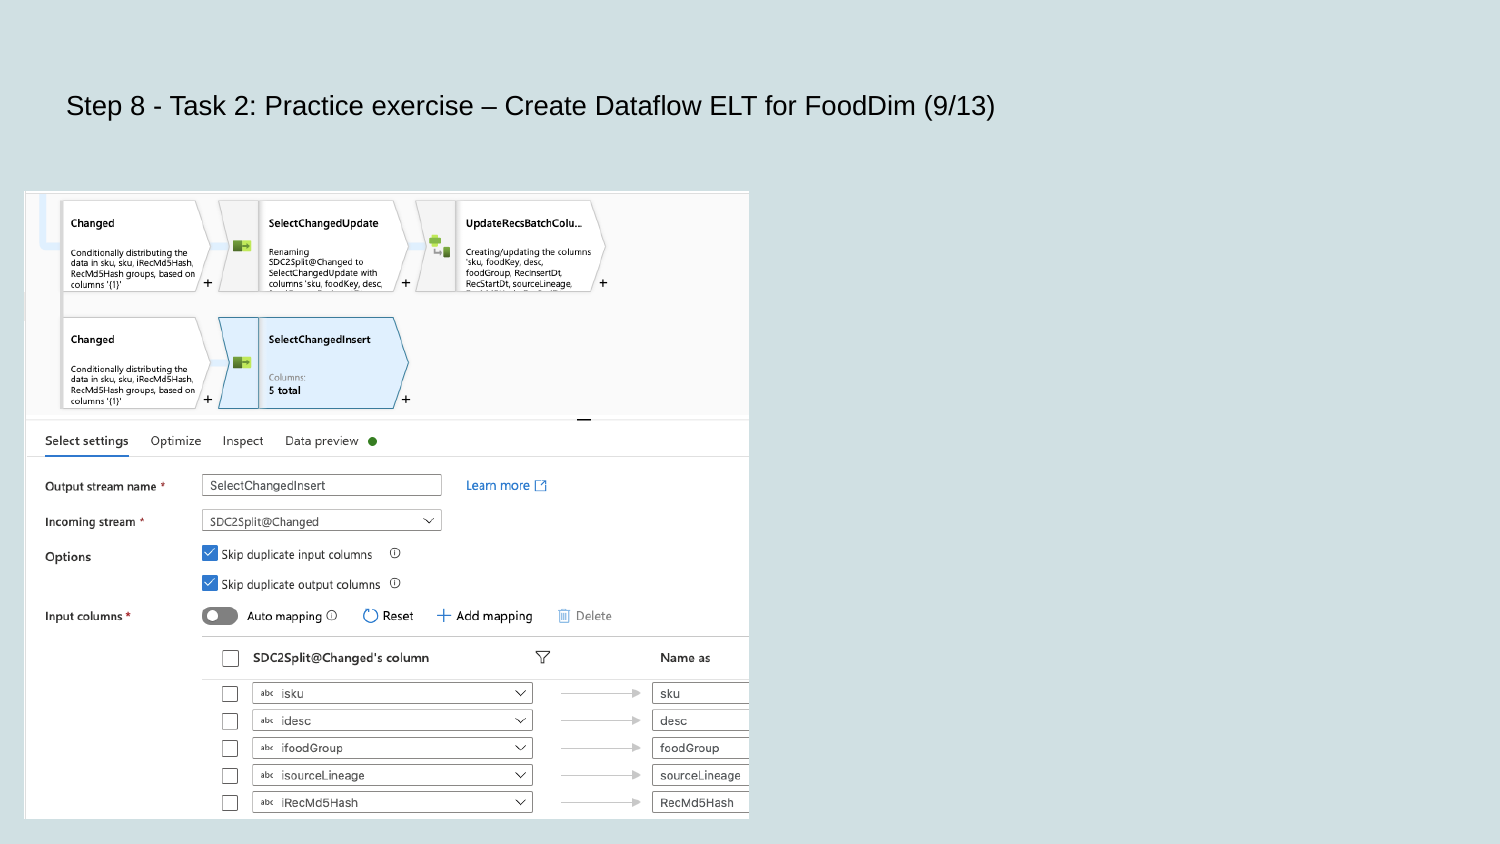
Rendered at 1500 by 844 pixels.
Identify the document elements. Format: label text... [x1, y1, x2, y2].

title Step 8 - Task 2: Practice exercise – Create Dataflow ELT for FoodDim (9/13) [51, 72, 1449, 167]
picture [24, 191, 750, 819]
